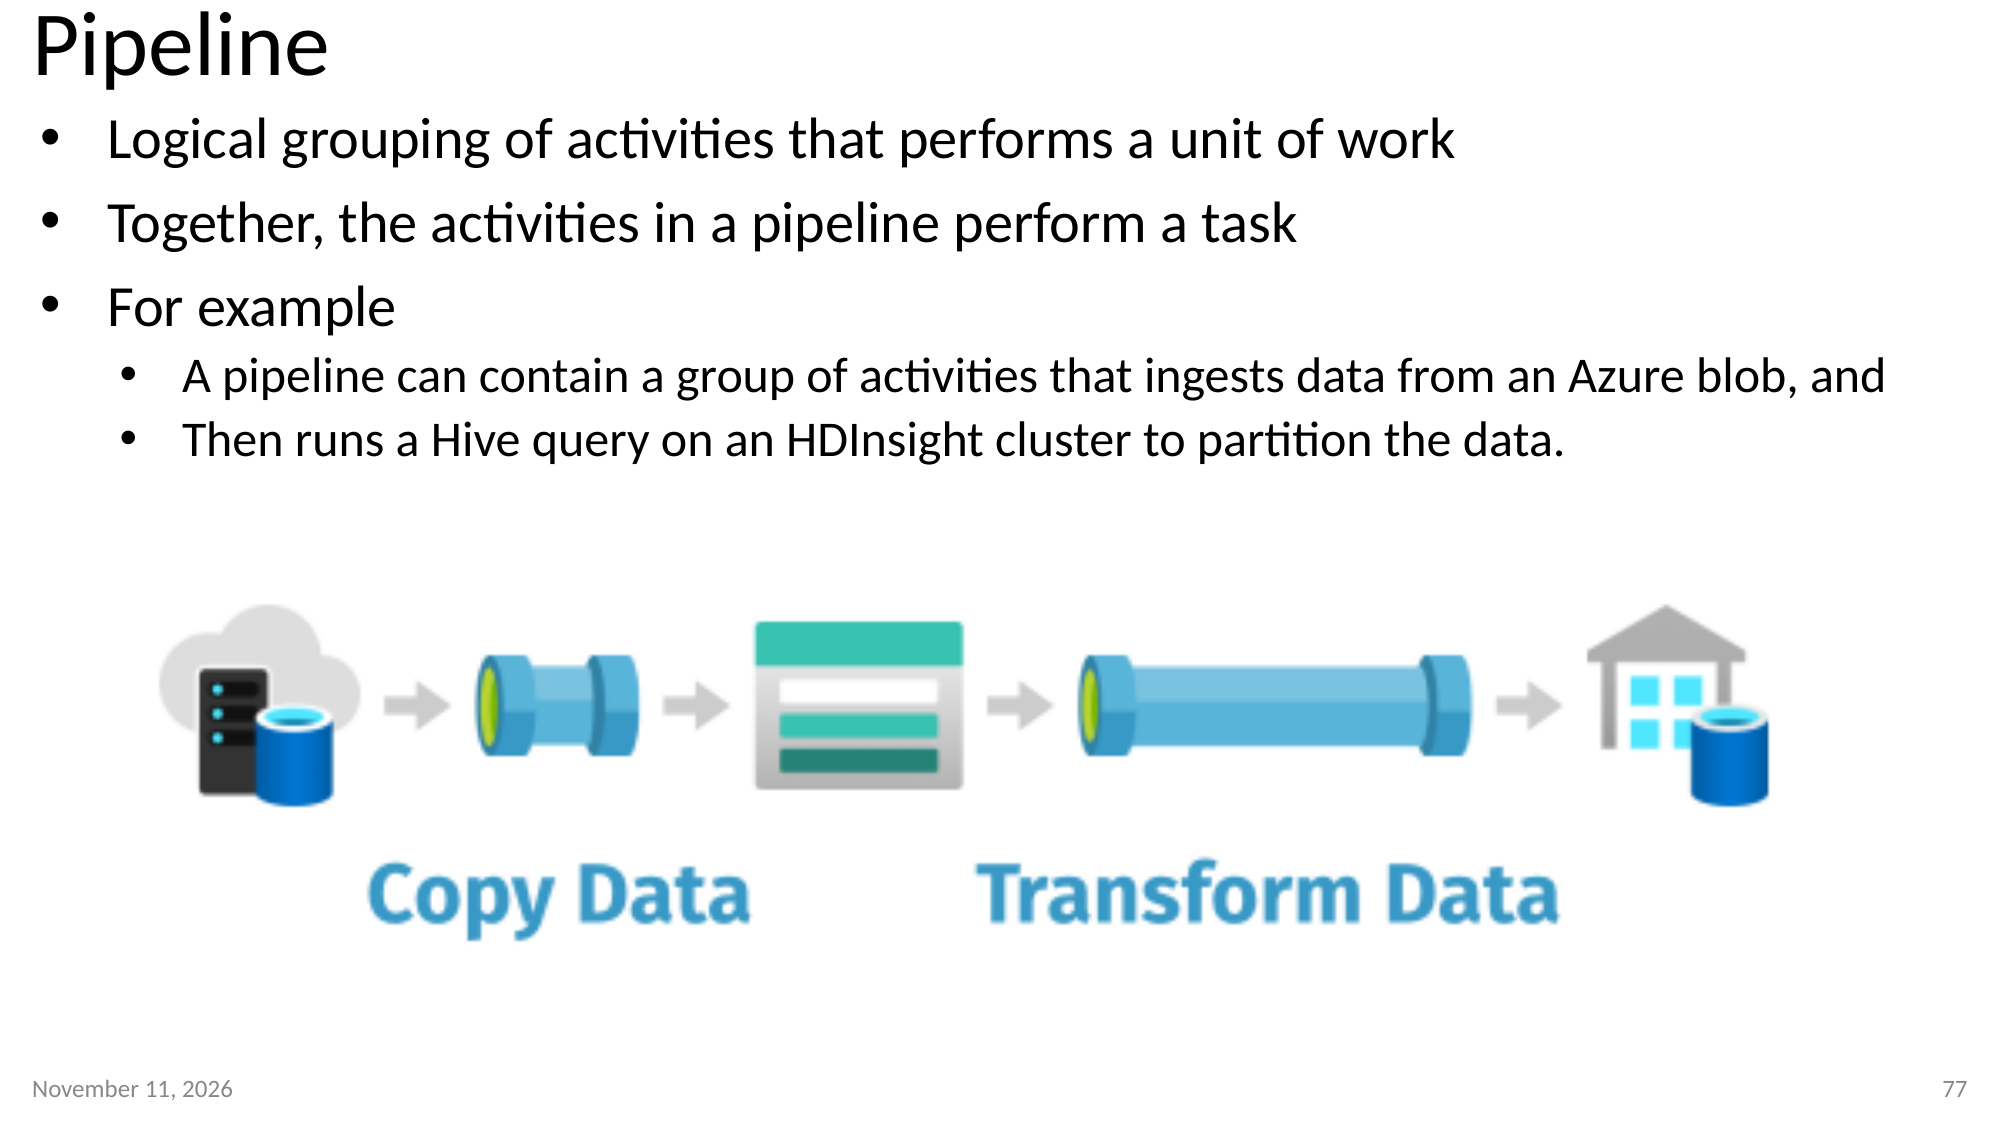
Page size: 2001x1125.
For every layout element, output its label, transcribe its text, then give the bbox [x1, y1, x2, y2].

list Logical grouping of activities that performs a unit of work Together, the activities in a pipeline perform a task For example A pipeline can contain a group of activities that ingests data from an Azure blob, and Then runs a Hive query on an HDInsight cluster to partition the data. [17, 100, 1983, 1042]
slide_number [17, 1057, 426, 1117]
slide_number 77 [1877, 1057, 1983, 1117]
picture [127, 522, 1803, 1026]
title Pipeline [17, 4, 1983, 87]
